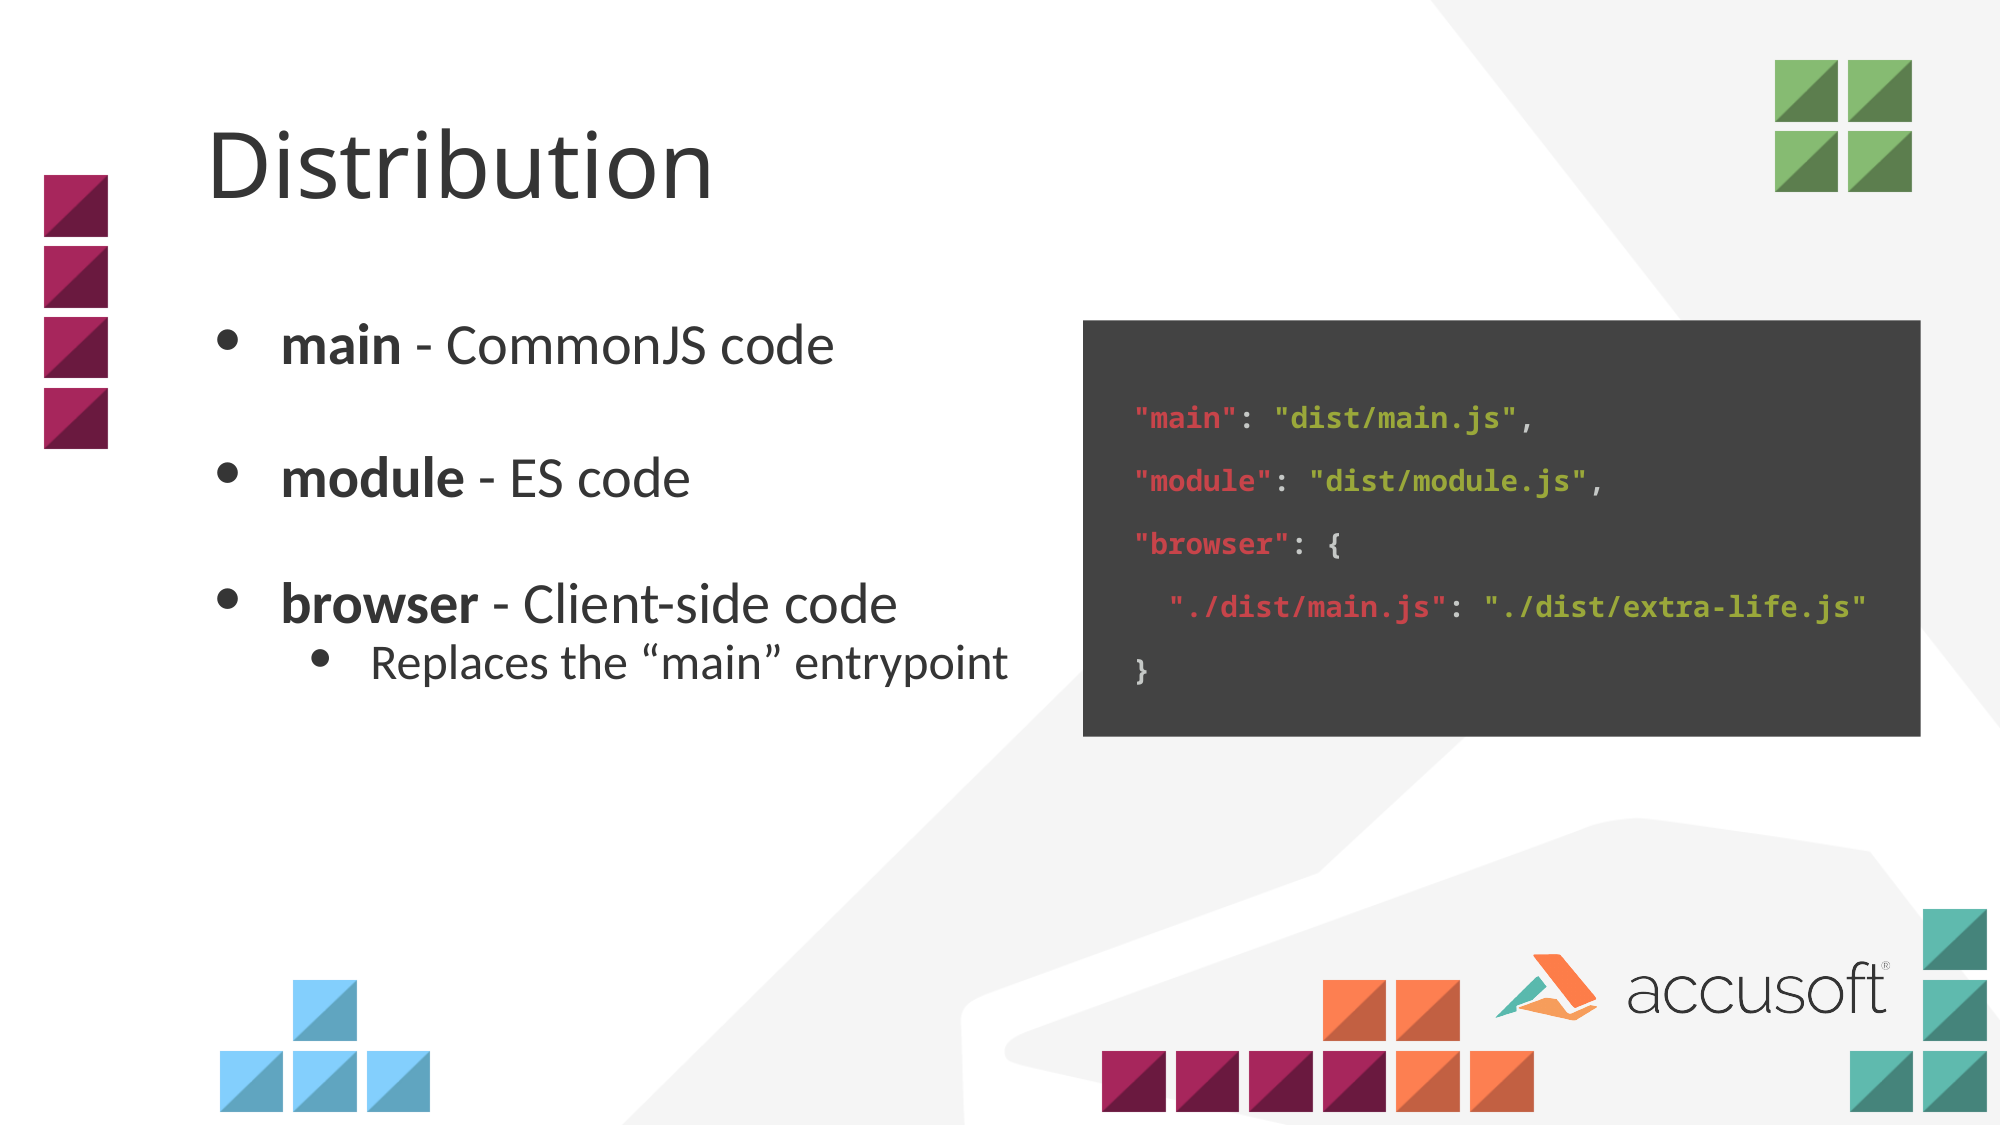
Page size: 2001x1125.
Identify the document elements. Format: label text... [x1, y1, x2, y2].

picture [1469, 908, 1914, 1113]
text_box "main": "dist/main.js", "module": "dist/module.js", "browser": { "./dist/main.js": "./dist/extra-life.js" } [1109, 320, 1921, 737]
picture [366, 1050, 431, 1113]
picture [1175, 1050, 1240, 1113]
picture [292, 1050, 358, 1113]
picture [1863, 59, 1913, 123]
picture [43, 387, 109, 450]
picture [1863, 130, 1913, 193]
picture [1248, 1050, 1314, 1113]
picture [1922, 908, 1988, 971]
picture [1922, 1050, 1988, 1113]
picture [1322, 1050, 1387, 1113]
picture [1395, 979, 1461, 1042]
picture [43, 316, 109, 379]
picture [1101, 1050, 1167, 1113]
picture [43, 174, 109, 238]
picture [1395, 1050, 1461, 1113]
picture [1322, 979, 1387, 1042]
picture [1922, 979, 1988, 1042]
list main - CommonJS code module - ES code browser - Client-side code Replaces the “main” entrypoint [190, 299, 1109, 930]
picture [43, 245, 109, 309]
title Distribution [190, 59, 1863, 278]
picture [219, 1050, 284, 1113]
picture [292, 979, 358, 1042]
